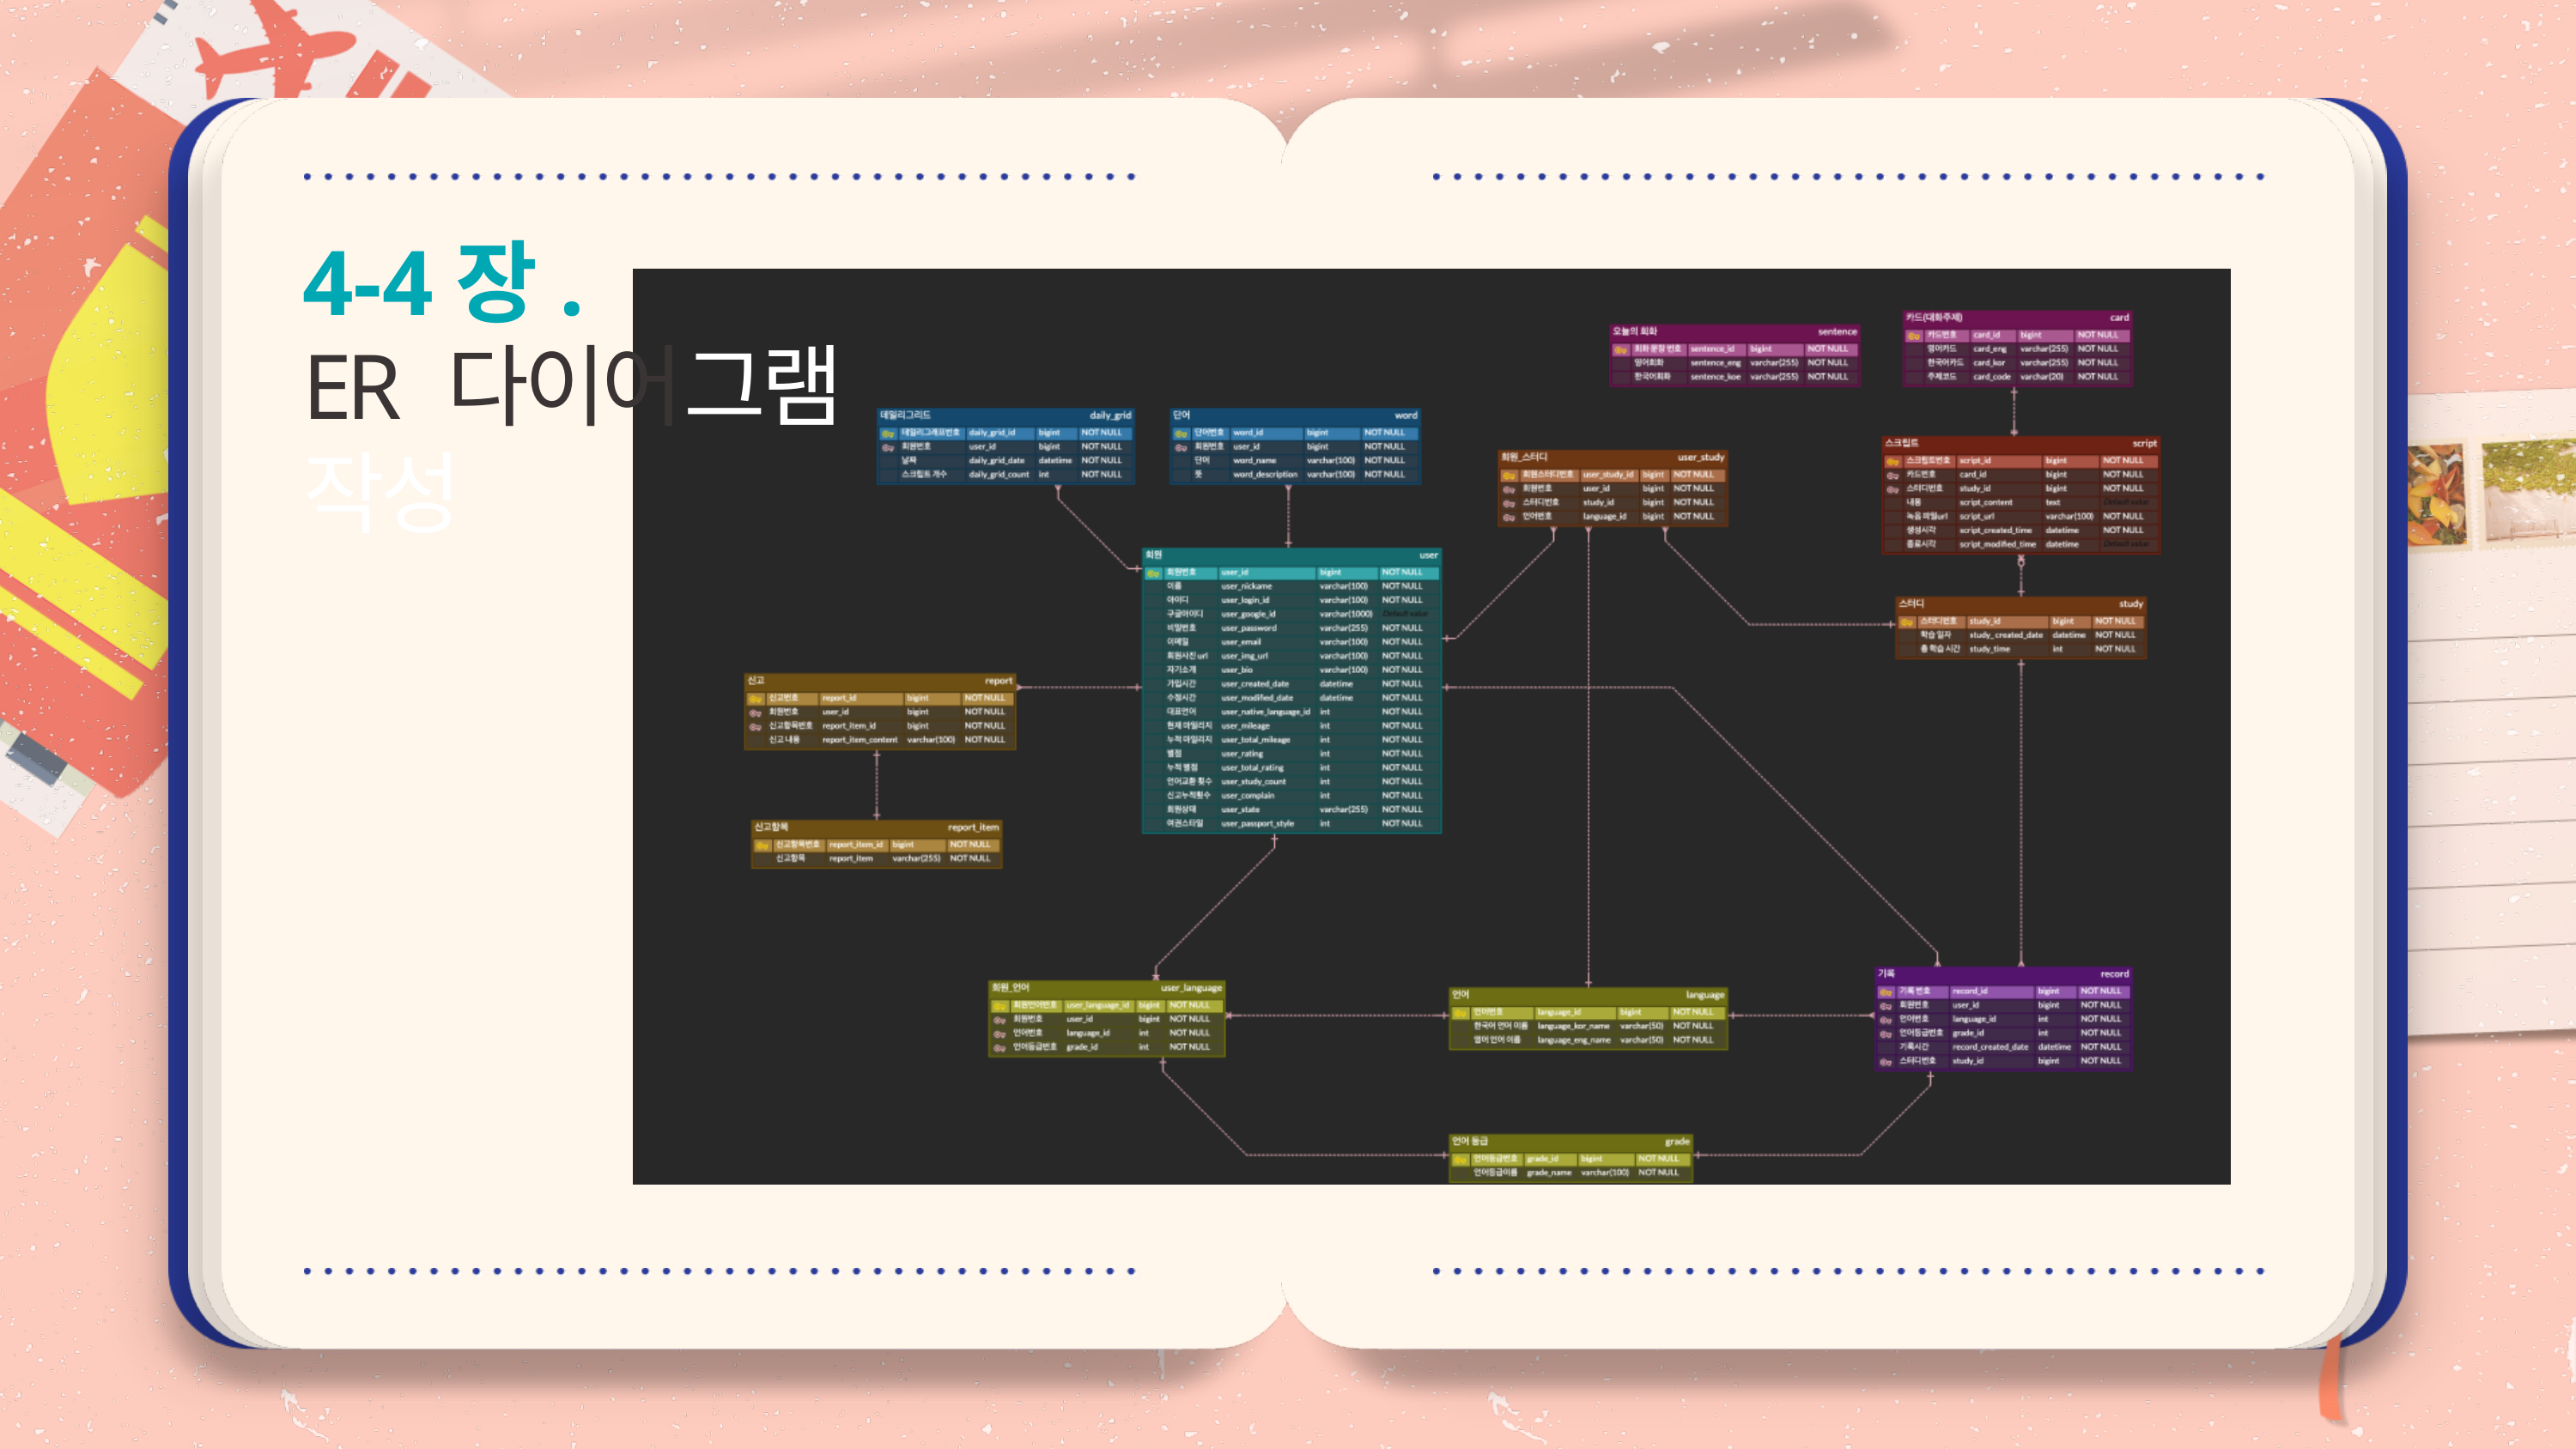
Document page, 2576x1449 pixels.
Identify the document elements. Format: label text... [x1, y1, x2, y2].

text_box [1433, 1268, 2276, 1276]
text_box ER 다이어그램 작성 [289, 324, 628, 551]
text_box 4-4장. [289, 219, 694, 324]
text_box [304, 1268, 1147, 1276]
picture [0, 0, 2576, 1449]
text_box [1433, 173, 2276, 181]
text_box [633, 269, 2231, 1185]
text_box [304, 173, 1147, 181]
